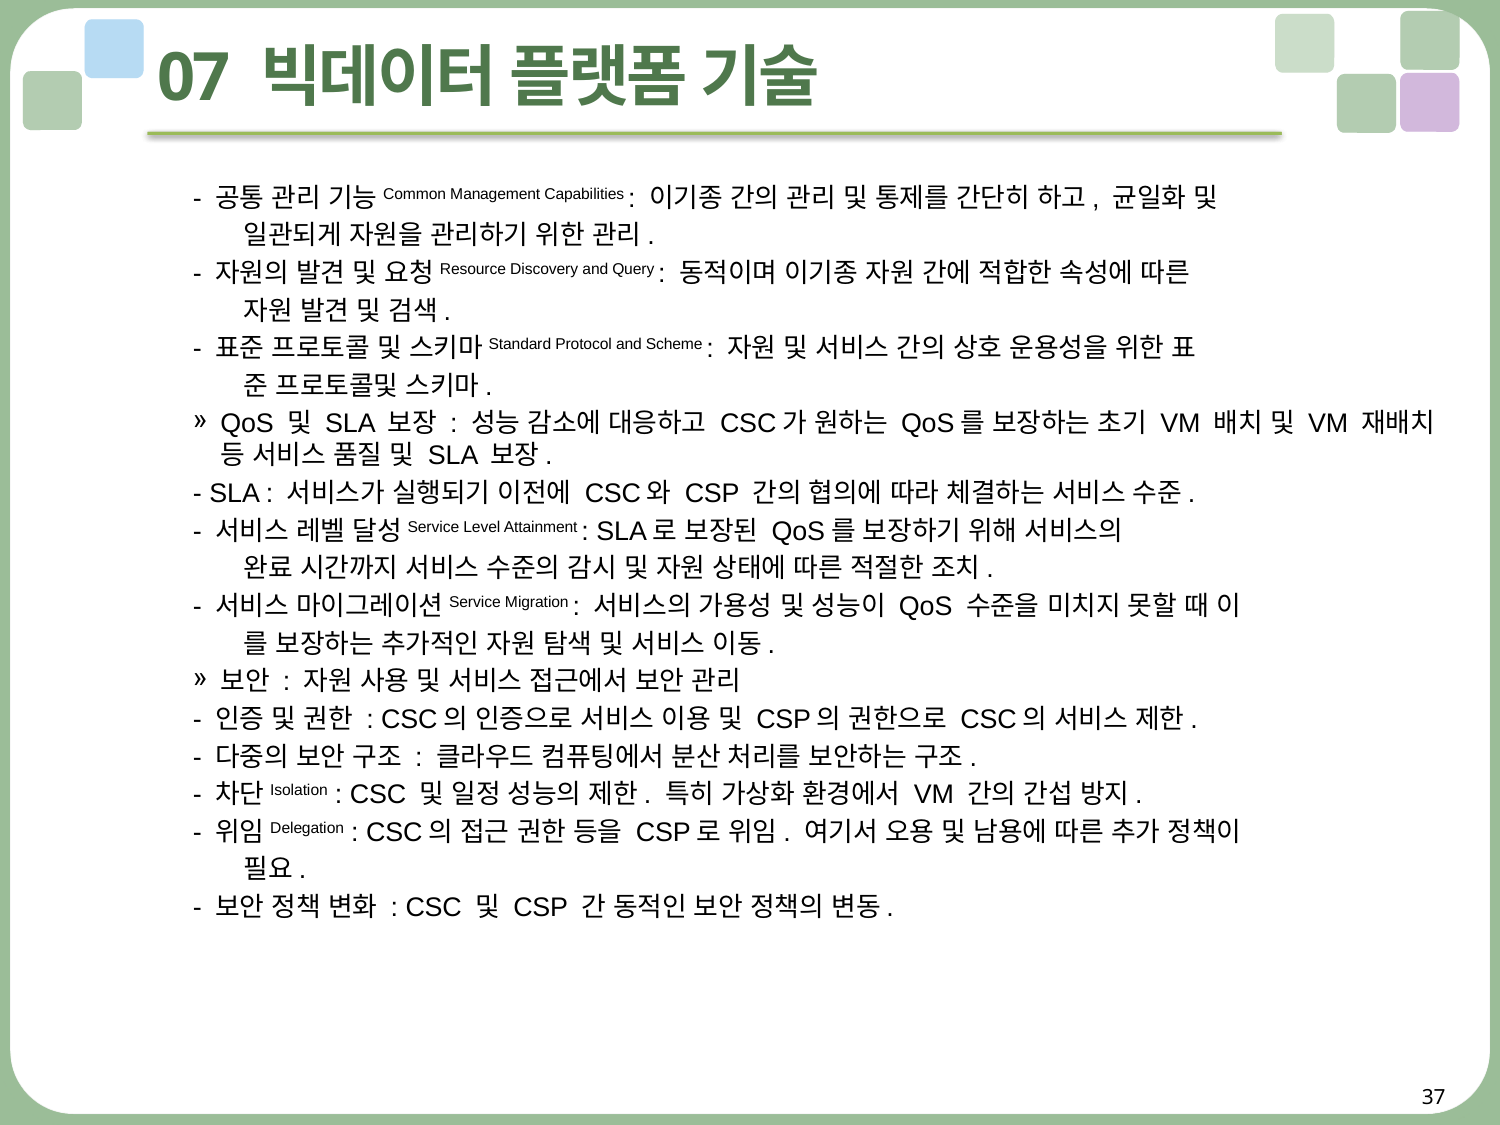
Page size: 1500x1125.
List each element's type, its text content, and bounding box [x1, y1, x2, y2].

picture [0, 0, 1500, 1125]
list - 공통 관리 기능Common Management Capabilities : 이기종 간의 관리 및 통제를 간단히 하고, 균일화 및 일관되게 자원을 관리하기 위한 관리. - 자원의 발견 및 요청Resource Discovery and Query : 동적이며 이기종 자원 간에 적합한 속성에 따른 자원 발견 및 검색. - 표준 프로토콜 및 스키마Standard Protocol and Scheme : 자원 및 서비스 간의 상호 운용성을 위한 표 준 프로토콜및 스키마. QoS 및 SLA 보장 : 성능 감소에 대응하고 CSC가 원하는 QoS를 보장하는 초기 VM 배치 및 VM 재배치 등 서비스 품질 및 SLA 보장. - SLA : 서비스가 실행되기 이전에 CSC와 CSP 간의 협의에 따라 체결하는 서비스 수준. - 서비스 레벨 달성Service Level Attainment : SLA로 보장된 QoS를 보장하기 위해 서비스의 완료 시간까지 서비스 수준의 감시 및 자원 상태에 따른 적절한 조치. - 서비스 마이그레이션Service Migration : 서비스의 가용성 및 성능이 QoS 수준을 미치지 못할 때 이 를 보장하는 추가적인 자원 탐색 및 서비스 이동. 보안 : 자원 사용 및 서비스 접근에서 보안 관리 - 인증 및 권한 : CSC의 인증으로 서비스 이용 및 CSP의 권한으로 CSC의 서비스 제한. - 다중의 보안 구조 : 클라우드 컴퓨팅에서 분산 처리를 보안하는 구조. - 차단Isolation : CSC 및 일정 성능의 제한. 특히 가상화 환경에서 VM 간의 간섭 방지. - 위임Delegation : CSC의 접근 권한 등을 CSP로 위임. 여기서 오용 및 남용에 따른 추가 정책이 필요. - 보안 정책 변화 : CSC 및 CSP 간 동적인 보안 정책의 변동. [29, 172, 1459, 1083]
title 07 빅데이터 플랫폼 기술 [142, 25, 1459, 123]
